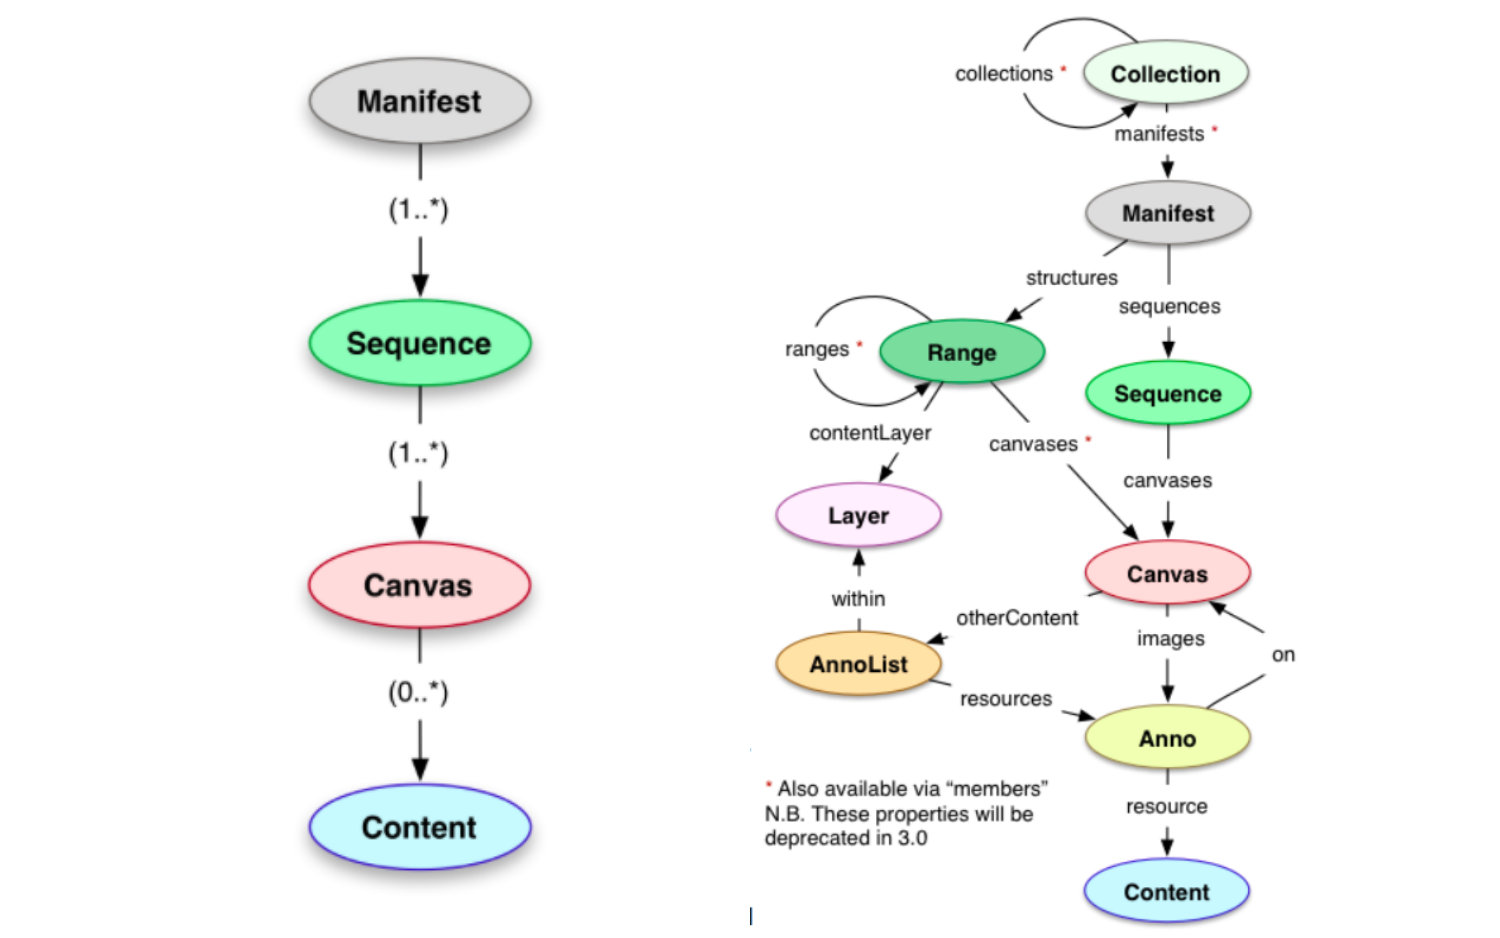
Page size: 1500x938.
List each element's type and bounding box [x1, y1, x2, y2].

picture [286, 35, 559, 903]
picture [749, 0, 1324, 938]
